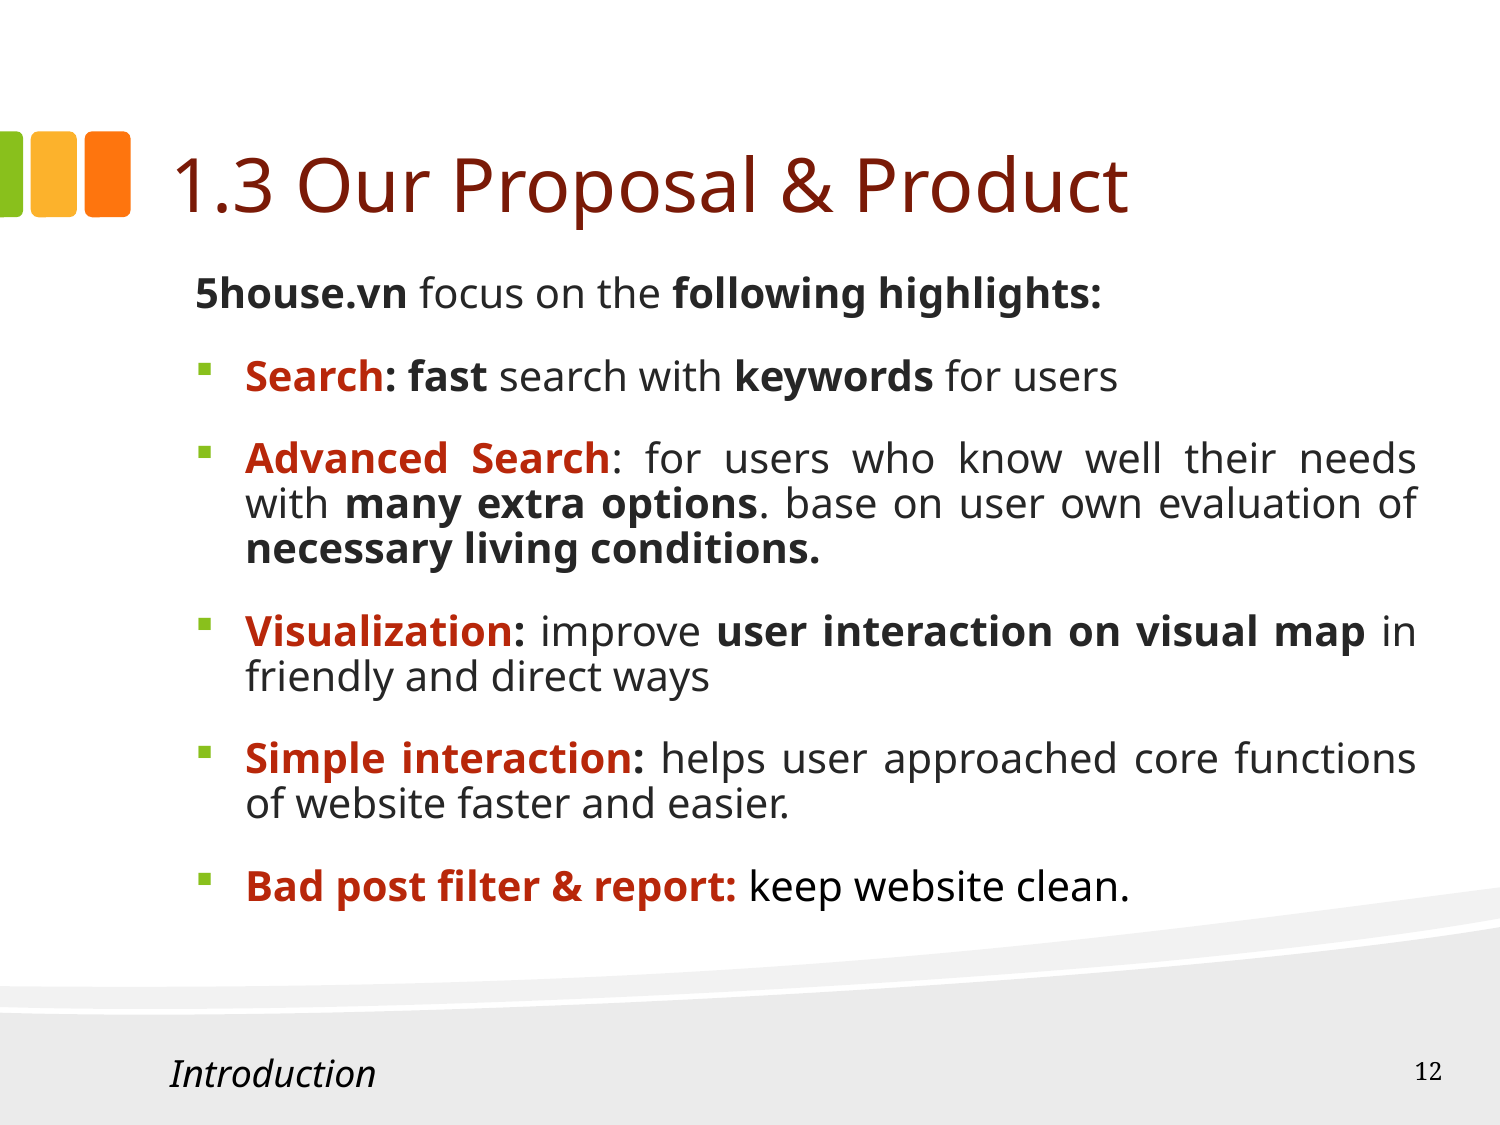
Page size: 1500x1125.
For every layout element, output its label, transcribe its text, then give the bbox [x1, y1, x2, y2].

footer Introduction [150, 1057, 1170, 1088]
list 5house.vn focus on the following highlights: Search: fast search with keywords for users Advanced Search: for users who know well their needs with many extra options. base on user own evaluation of necessary living conditions. Visualization: improve user interaction on visual map in friendly and direct ways Simple interaction: helps user approached core functions of website faster and easier. Bad post filter & report: keep website clean. [174, 262, 1438, 1013]
title 1.3 Our Proposal & Product [150, 24, 1350, 238]
slide_number 12 [1362, 1057, 1463, 1088]
